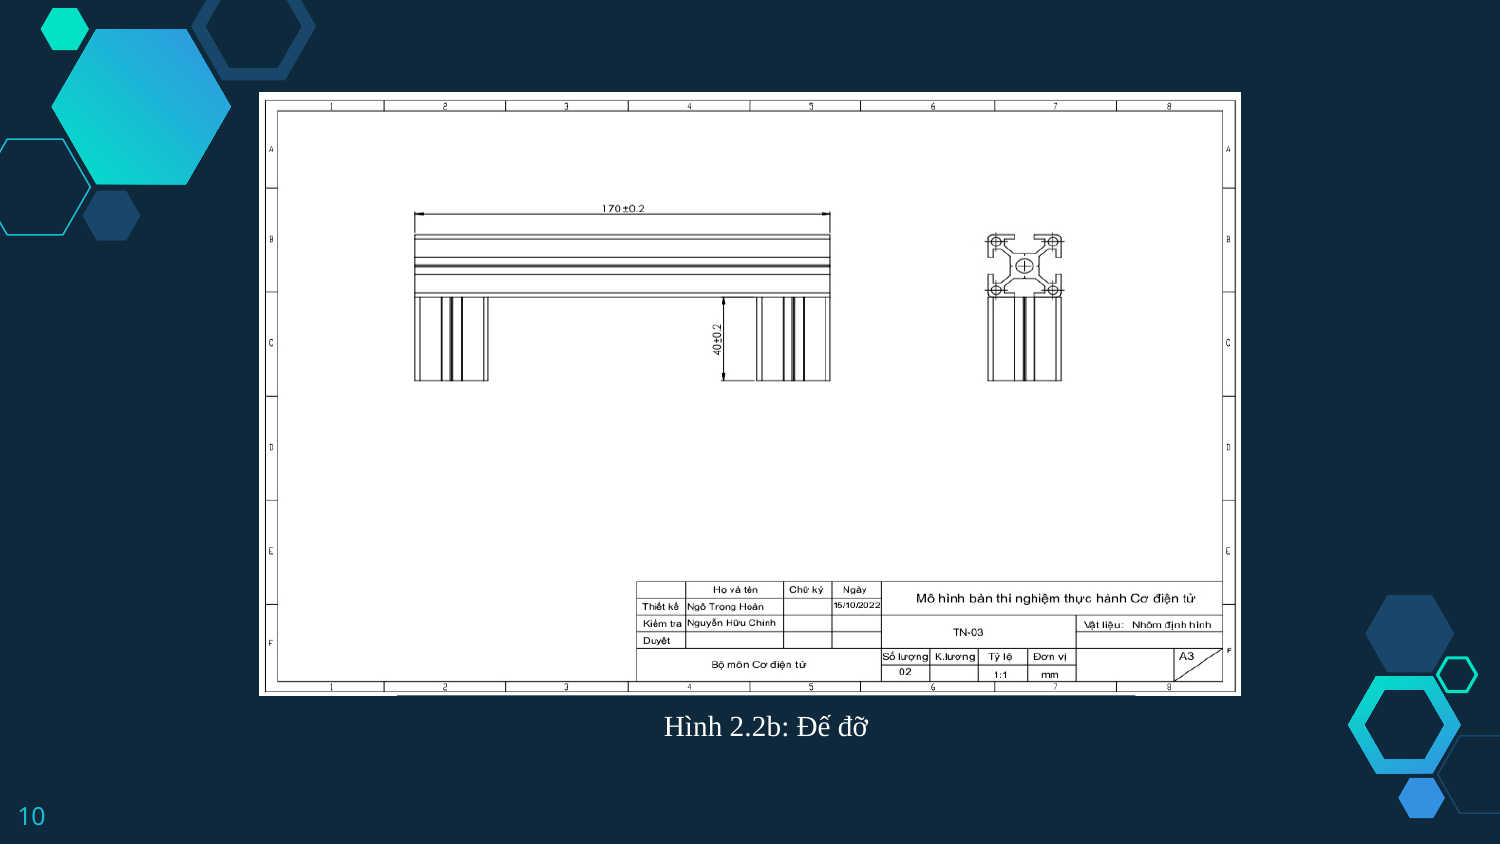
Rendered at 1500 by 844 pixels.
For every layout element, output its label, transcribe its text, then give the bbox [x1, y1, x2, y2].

slide_number 10 [2, 785, 93, 844]
picture [259, 92, 1241, 696]
text_box Hình 2.2b: Đế đỡ [395, 704, 1137, 756]
